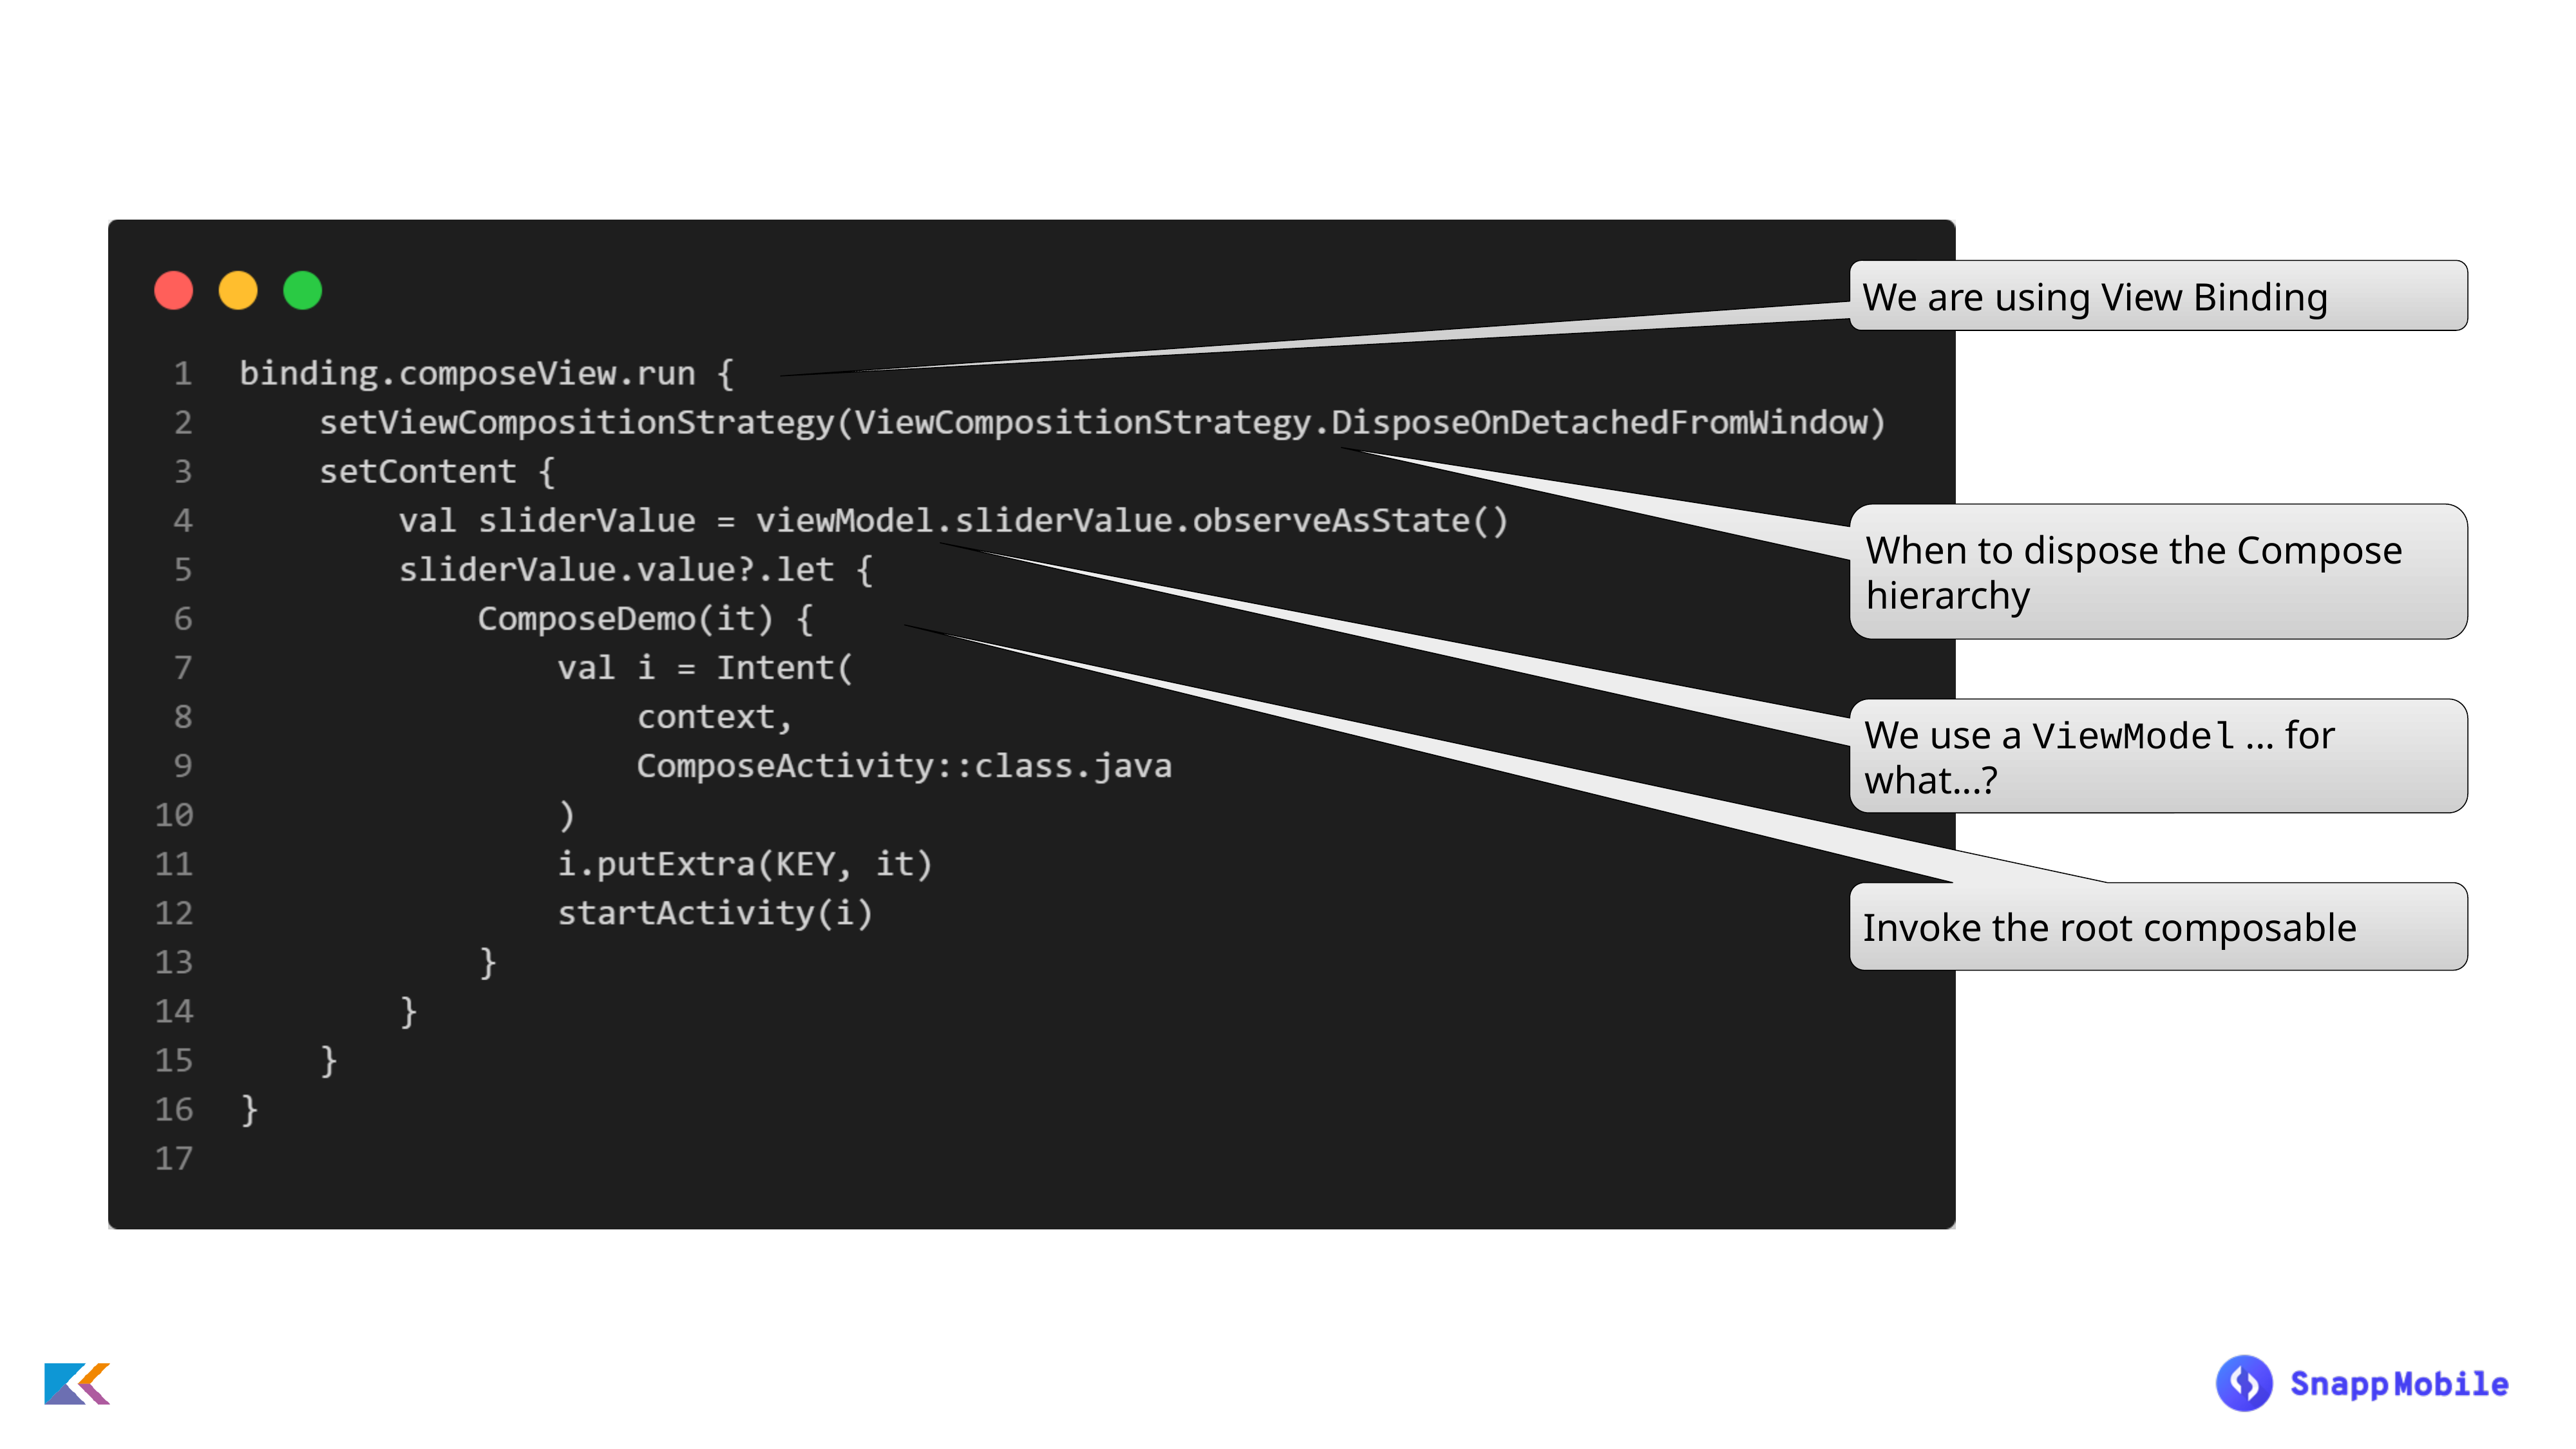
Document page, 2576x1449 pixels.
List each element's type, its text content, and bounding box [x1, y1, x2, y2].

text_box We use a ViewModel ... for what...? [1956, 698, 2468, 814]
text_box We are using View Binding [1956, 260, 2468, 331]
picture [108, 220, 1956, 1229]
picture [2197, 1336, 2529, 1431]
text_box When to dispose the Compose hierarchy [1956, 503, 2468, 640]
text_box Invoke the root composable [1956, 849, 2468, 971]
picture [35, 1358, 118, 1410]
